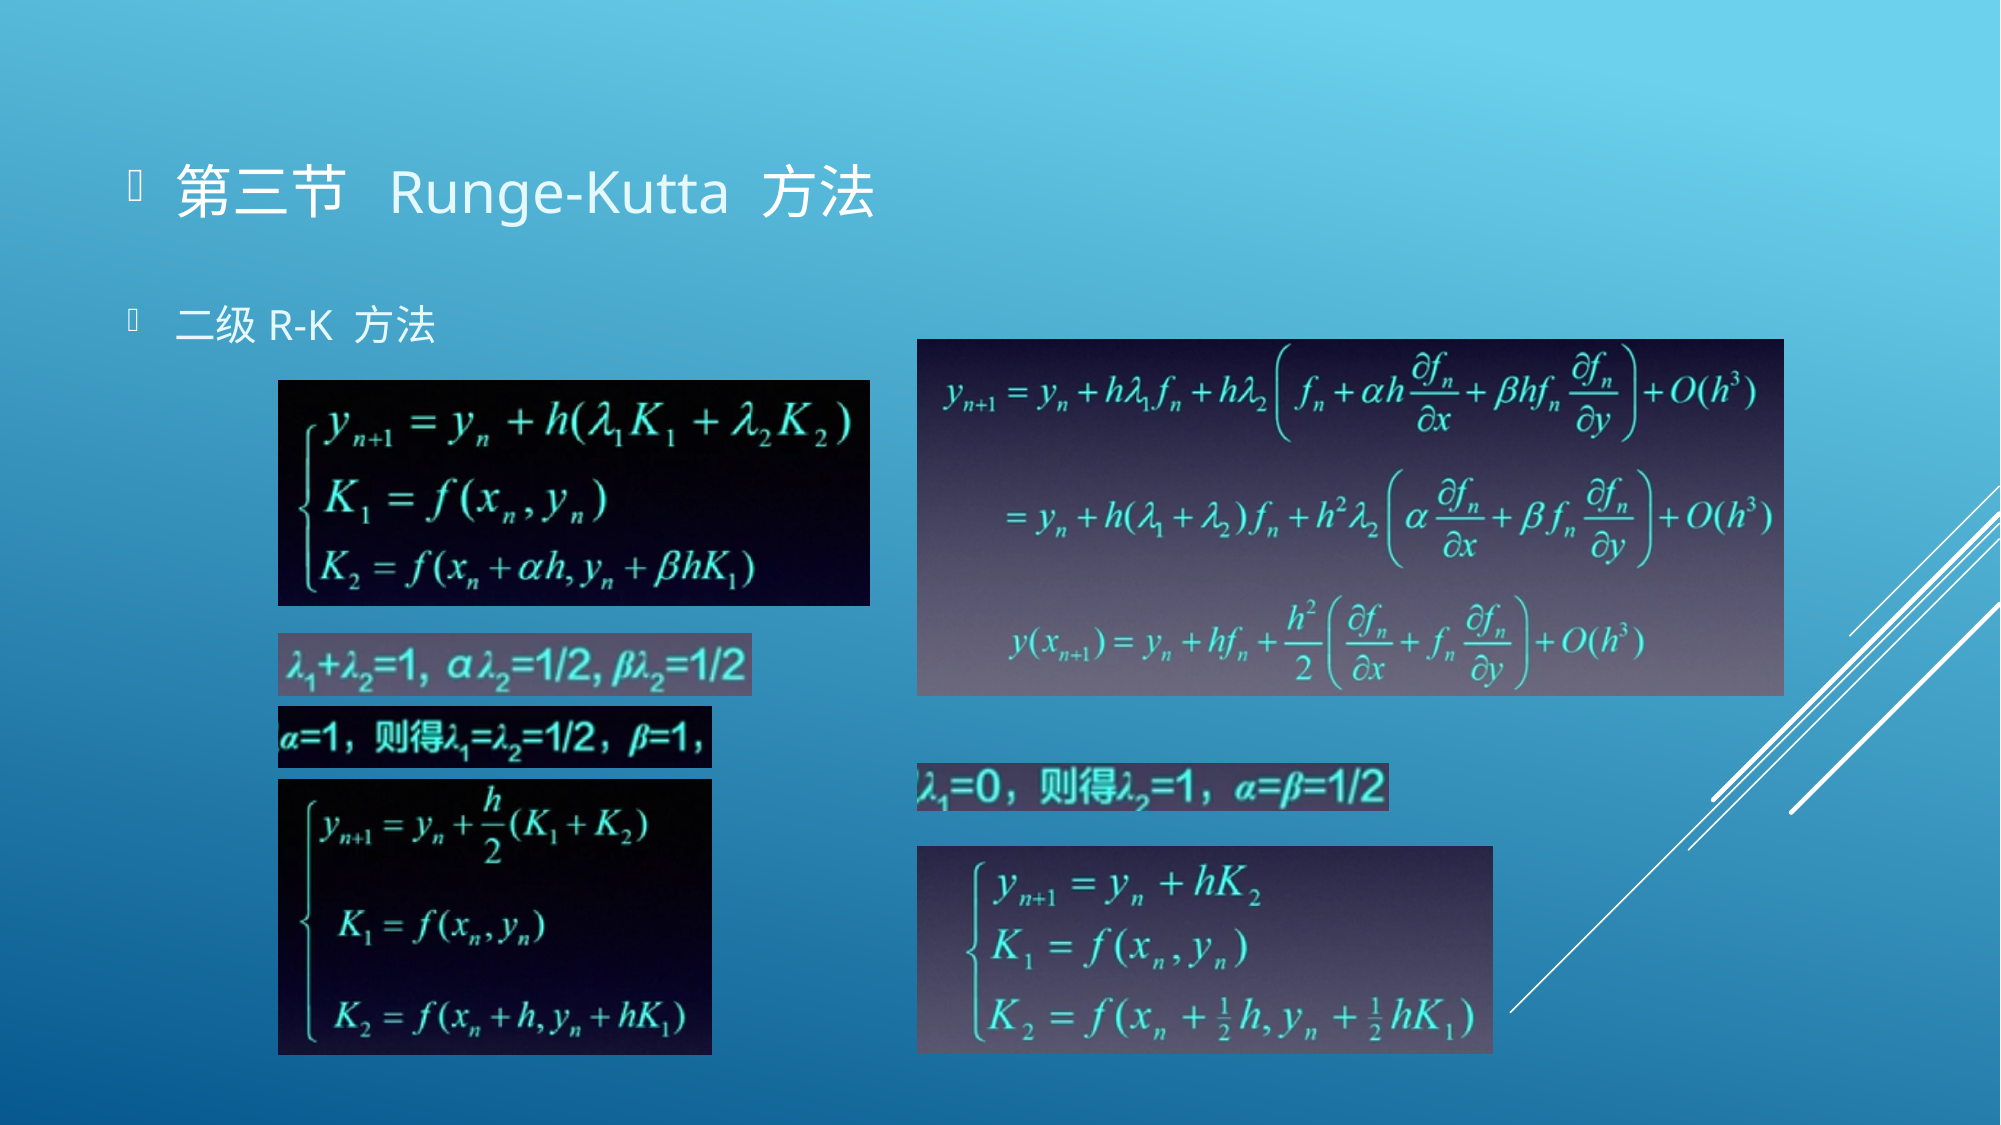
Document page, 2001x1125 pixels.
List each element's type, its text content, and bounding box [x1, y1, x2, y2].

picture [278, 706, 713, 768]
picture [278, 632, 752, 696]
picture [278, 778, 713, 1055]
title 第三节 Runge-Kutta 方法 [112, 112, 1513, 268]
picture [917, 763, 1390, 811]
picture [917, 338, 1784, 696]
picture [917, 846, 1493, 1055]
list 二级R-K 方法 [112, 290, 1513, 986]
picture [278, 380, 870, 607]
